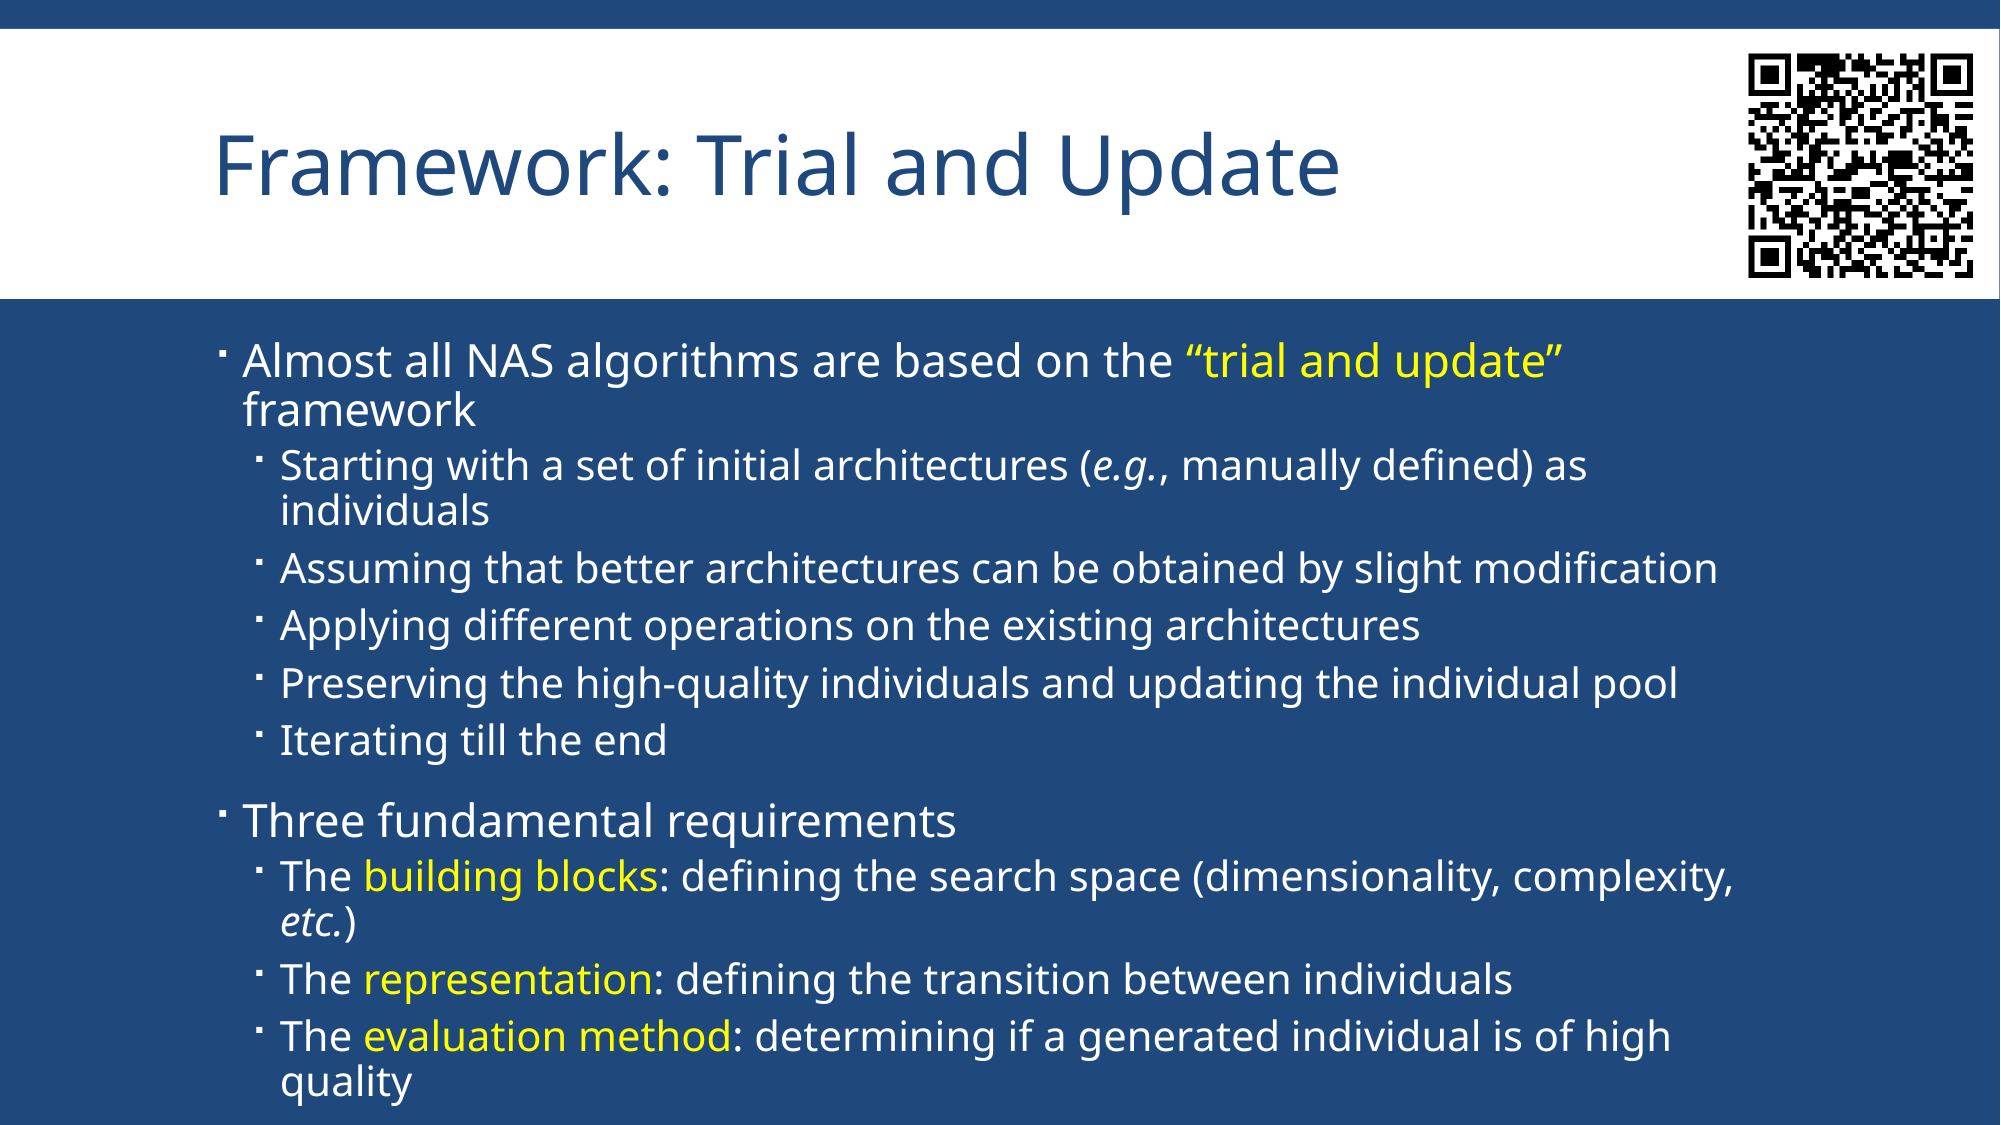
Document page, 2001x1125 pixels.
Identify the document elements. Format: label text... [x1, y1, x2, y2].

list Almost all NAS algorithms are based on the “trial and update” framework Starting with a set of initial architectures (e.g., manually defined) as individuals Assuming that better architectures can be obtained by slight modification Applying different operations on the existing architectures Preserving the high-quality individuals and updating the individual pool Iterating till the end Three fundamental requirements The building blocks: defining the search space (dimensionality, complexity, etc.) The representation: defining the transition between individuals The evaluation method: determining if a generated individual is of high quality [197, 329, 1803, 1020]
title Framework: Trial and Update [197, 46, 1803, 295]
picture [1803, 47, 1979, 284]
